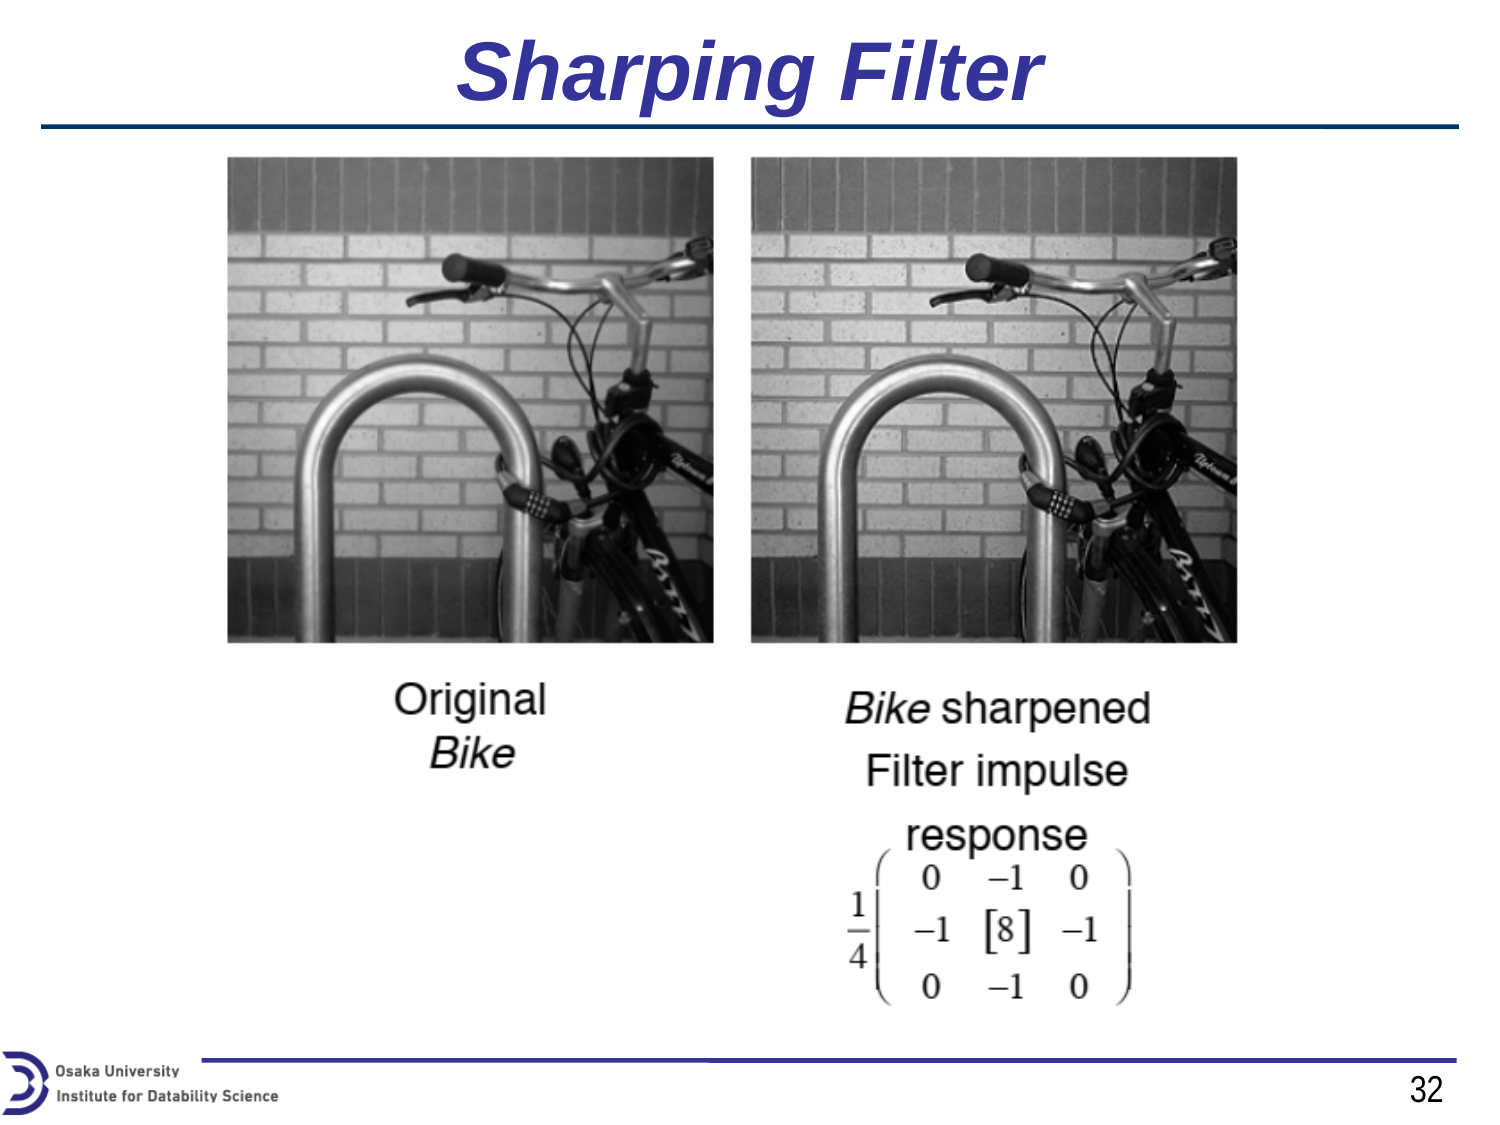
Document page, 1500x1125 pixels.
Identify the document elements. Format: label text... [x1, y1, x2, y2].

title Sharping Filter [40, 0, 1460, 125]
picture [0, 1046, 284, 1123]
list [210, 145, 1259, 1050]
slide_number 32 [1146, 1070, 1460, 1118]
